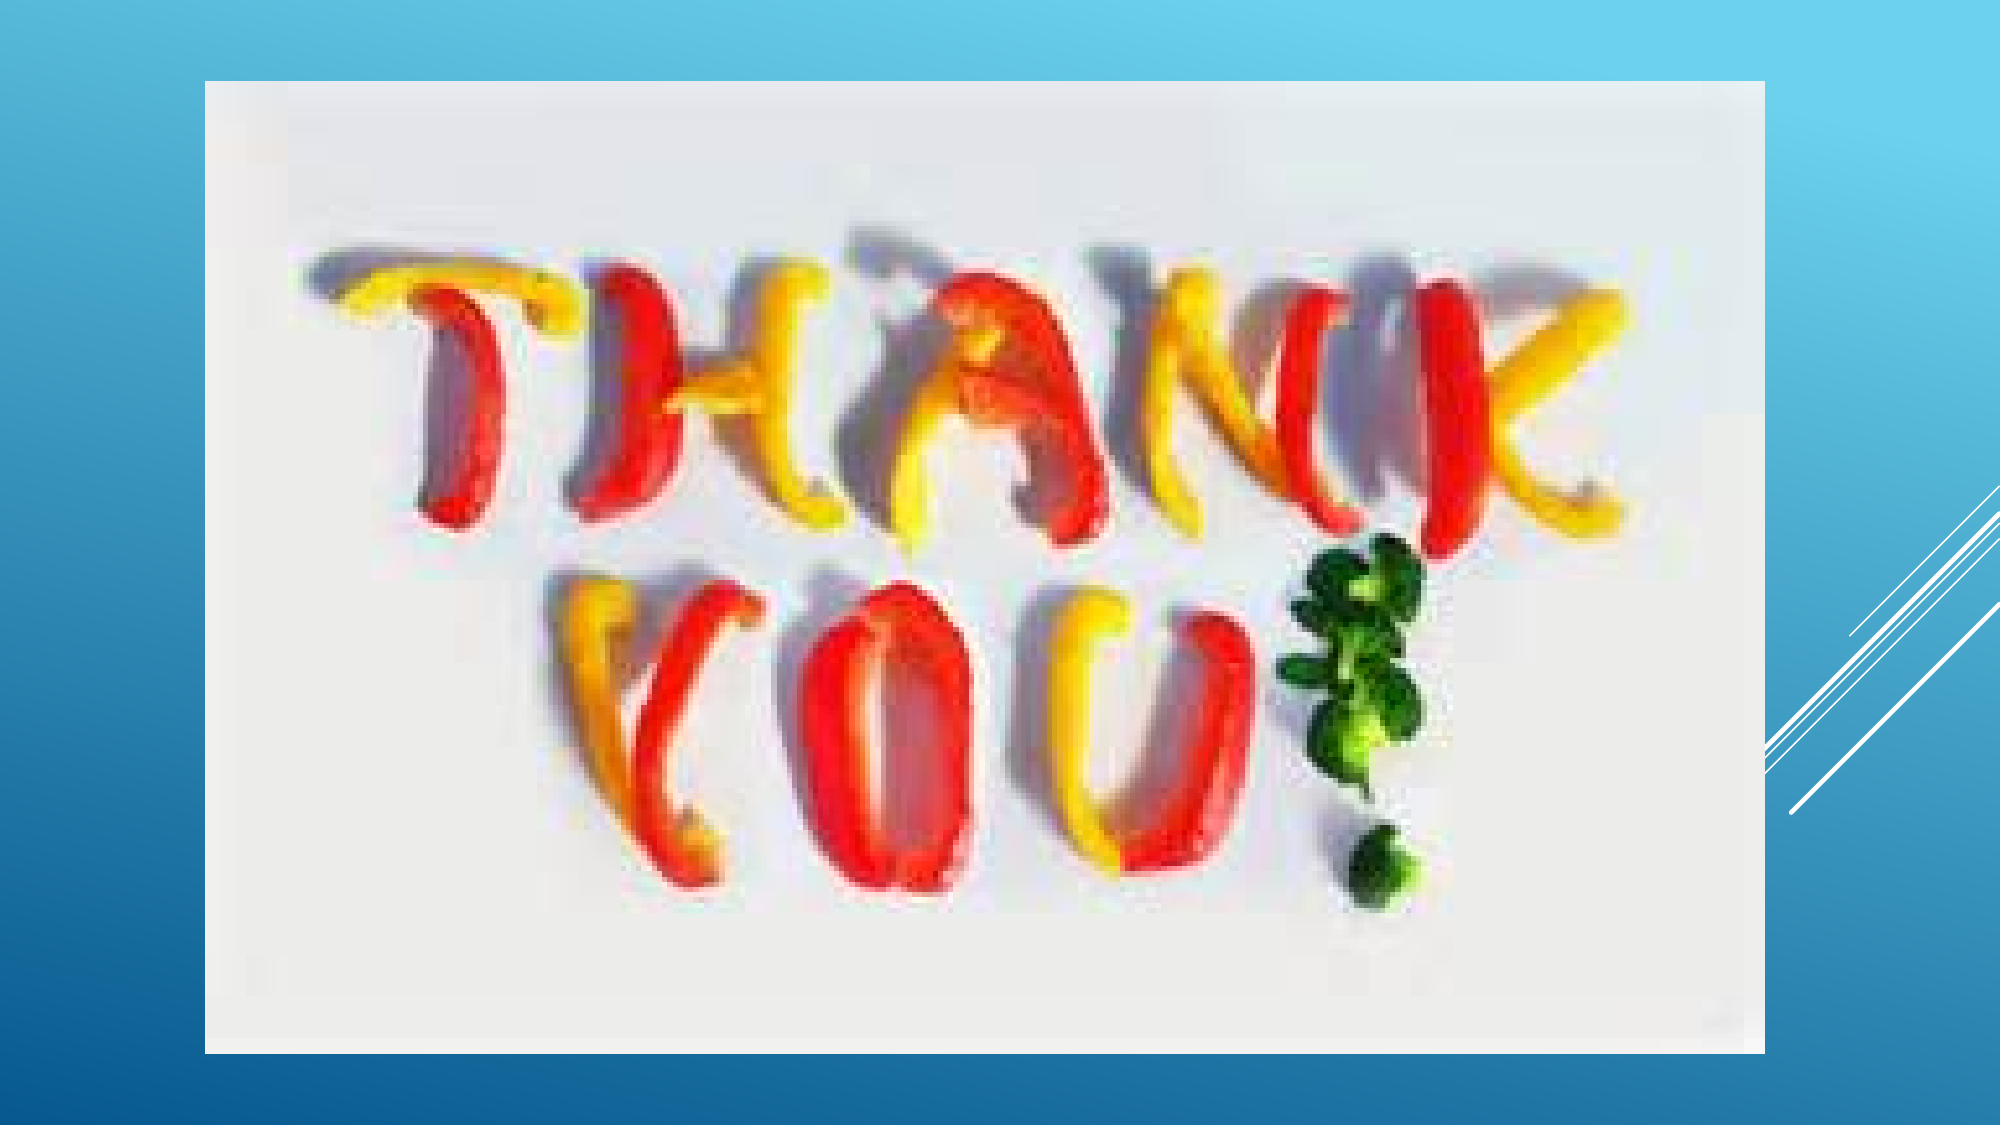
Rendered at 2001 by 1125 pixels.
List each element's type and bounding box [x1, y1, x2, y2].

picture [204, 81, 1765, 1054]
